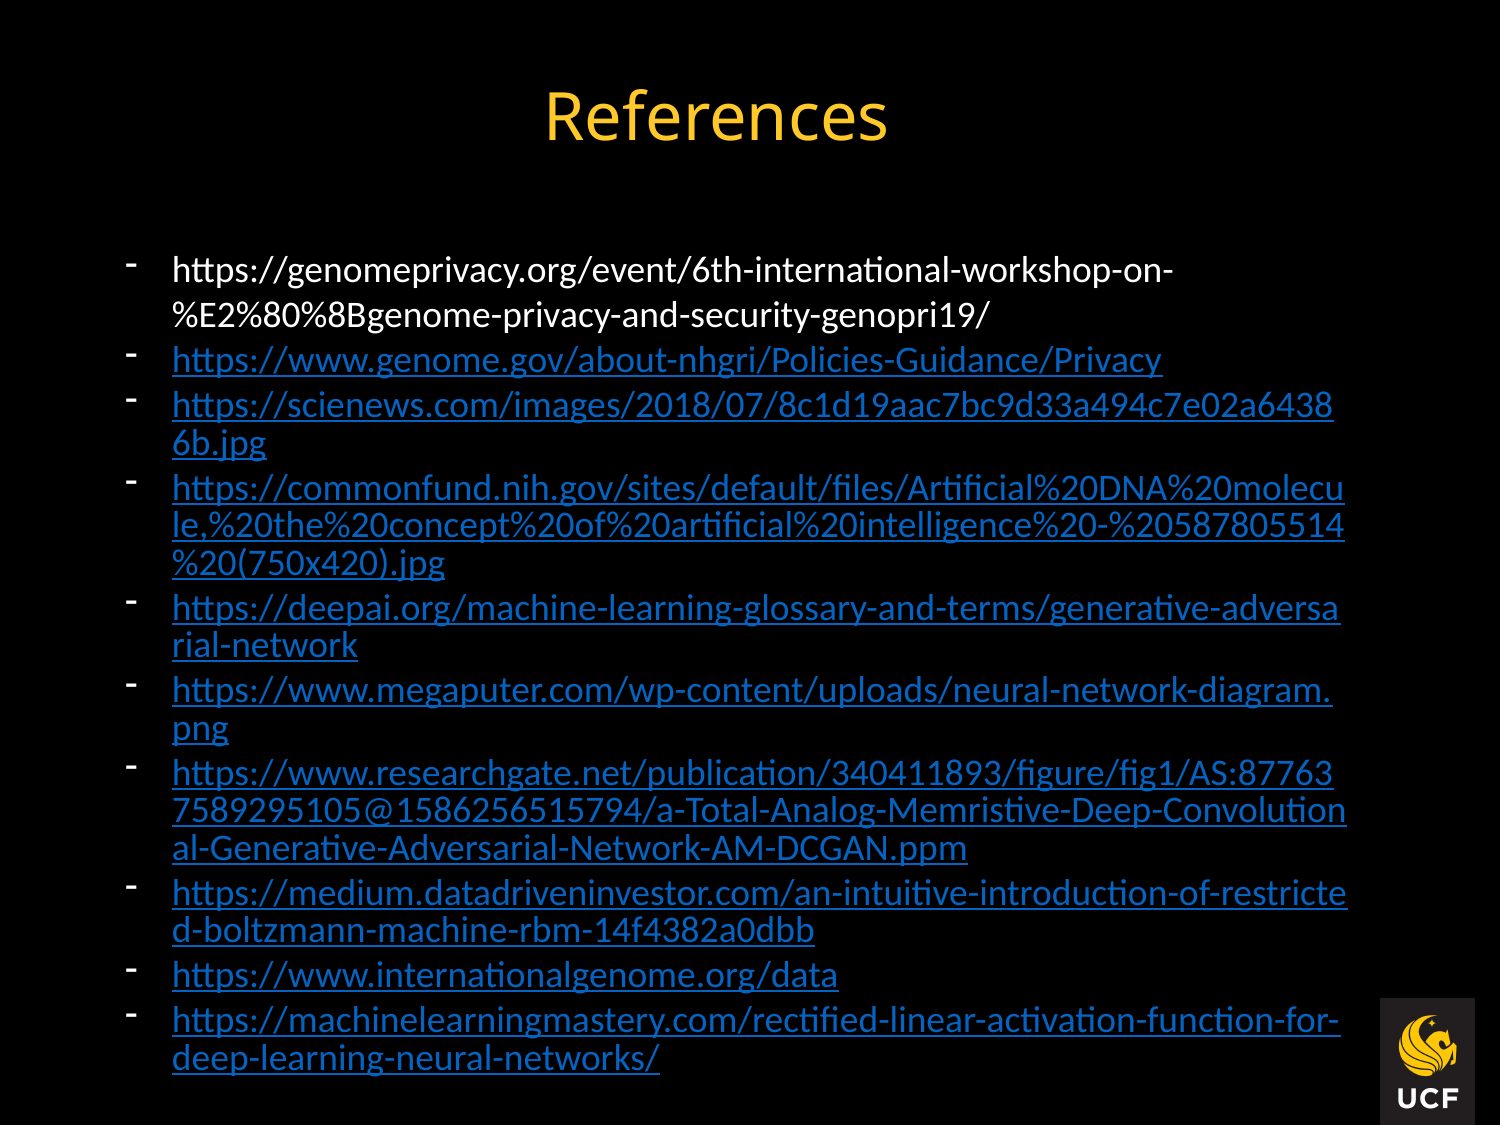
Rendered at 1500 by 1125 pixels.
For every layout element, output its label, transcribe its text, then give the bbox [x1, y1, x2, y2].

text_box https://genomeprivacy.org/event/6th-international-workshop-on-%E2%80%8Bgenome-privacy-and-security-genopri19/ https://www.genome.gov/about-nhgri/Policies-Guidance/Privacy https://scienews.com/images/2018/07/8c1d19aac7bc9d33a494c7e02a64386b.jpg https://commonfund.nih.gov/sites/default/files/Artificial%20DNA%20molecule,%20the%20concept%20of%20artificial%20intelligence%20-%20587805514%20(750x420).jpg https://deepai.org/machine-learning-glossary-and-terms/generative-adversarial-network https://www.megaputer.com/wp-content/uploads/neural-network-diagram.png https://www.researchgate.net/publication/340411893/figure/fig1/AS:877637589295105@1586256515794/a-Total-Analog-Memristive-Deep-Convolutional-Generative-Adversarial-Network-AM-DCGAN.ppm https://medium.datadriveninvestor.com/an-intuitive-introduction-of-restricted-boltzmann-machine-rbm-14f4382a0dbb https://www.internationalgenome.org/data https://machinelearningmastery.com/rectified-linear-activation-function-for-deep-learning-neural-networks/ [110, 237, 1364, 793]
title References [110, 75, 1323, 237]
picture [1380, 998, 1475, 1125]
